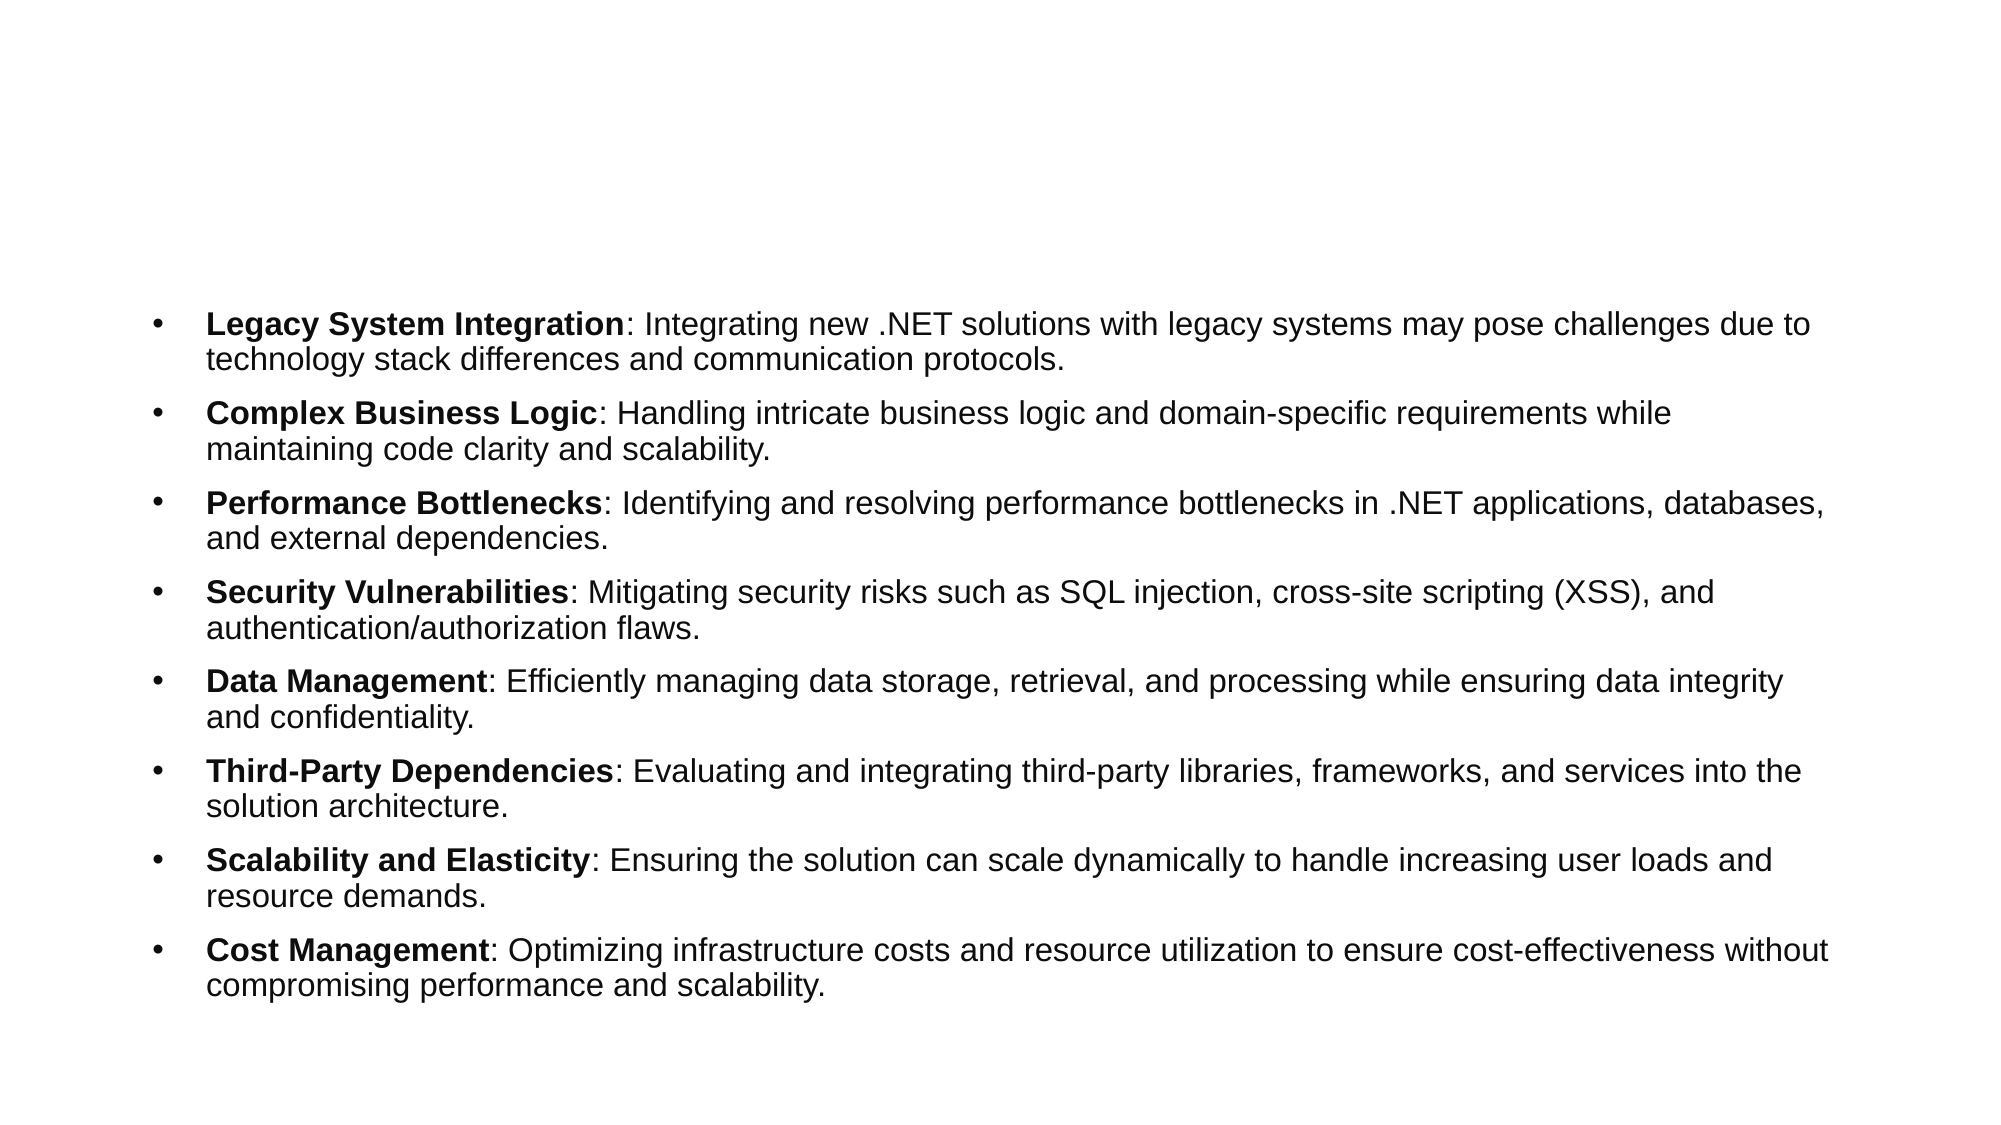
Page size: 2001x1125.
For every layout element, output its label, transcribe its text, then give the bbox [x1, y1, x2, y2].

list Legacy System Integration: Integrating new .NET solutions with legacy systems may pose challenges due to technology stack differences and communication protocols. Complex Business Logic: Handling intricate business logic and domain-specific requirements while maintaining code clarity and scalability. Performance Bottlenecks: Identifying and resolving performance bottlenecks in .NET applications, databases, and external dependencies. Security Vulnerabilities: Mitigating security risks such as SQL injection, cross-site scripting (XSS), and authentication/authorization flaws. Data Management: Efficiently managing data storage, retrieval, and processing while ensuring data integrity and confidentiality. Third-Party Dependencies: Evaluating and integrating third-party libraries, frameworks, and services into the solution architecture. Scalability and Elasticity: Ensuring the solution can scale dynamically to handle increasing user loads and resource demands. Cost Management: Optimizing infrastructure costs and resource utilization to ensure cost-effectiveness without compromising performance and scalability. [137, 299, 1863, 1014]
